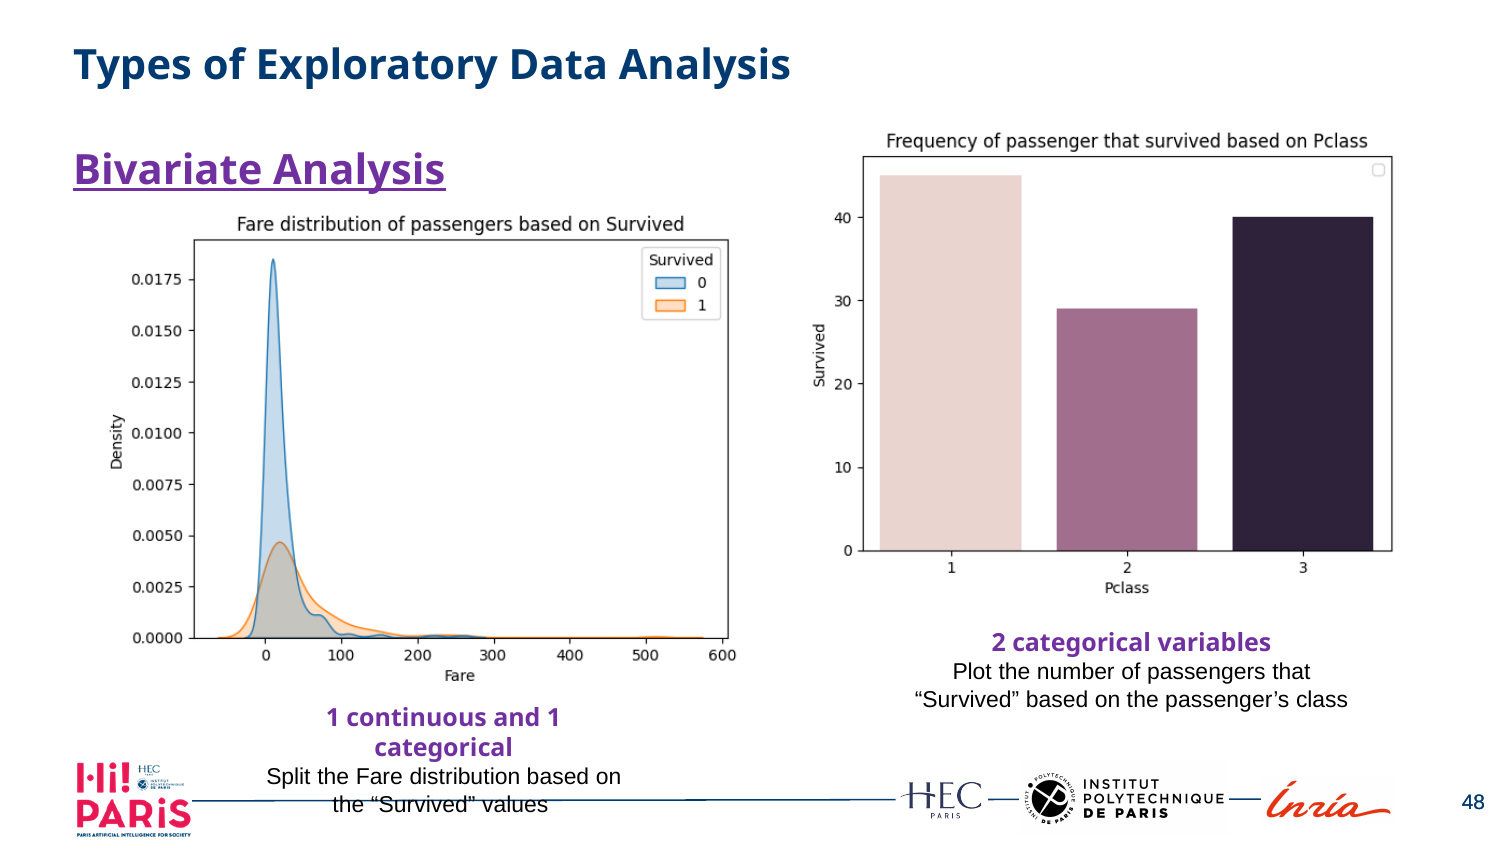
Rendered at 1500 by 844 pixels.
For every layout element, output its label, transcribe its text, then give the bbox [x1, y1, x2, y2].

picture [75, 760, 192, 838]
title Types of Exploratory Data Analysis [58, 16, 1409, 110]
picture [895, 775, 988, 823]
text_box 1 continuous and 1 categorical Split the Fare distribution based on the “Survived” values [240, 704, 647, 825]
text_box Bivariate Analysis [58, 135, 797, 263]
picture [802, 122, 1401, 607]
picture [1019, 761, 1229, 836]
picture [99, 204, 748, 695]
text_box 2 categorical variables Plot the number of passengers that “Survived” based on the passenger’s class [896, 619, 1367, 720]
picture [1261, 775, 1396, 823]
